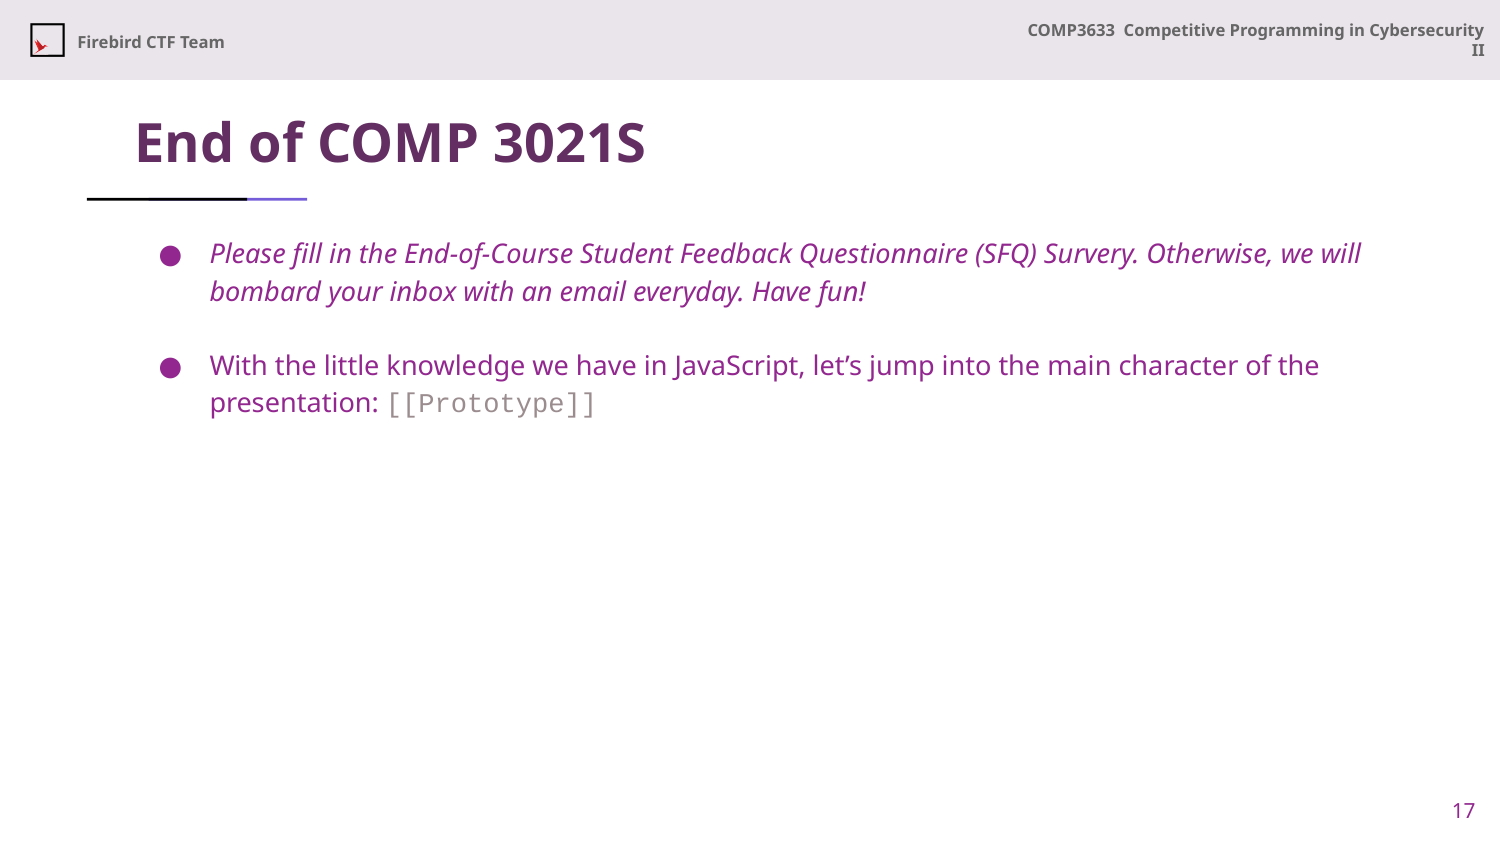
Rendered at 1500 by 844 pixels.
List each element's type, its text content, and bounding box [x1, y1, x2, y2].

list Please fill in the End-of-Course Student Feedback Questionnaire (SFQ) Survery. Otherwise, we will bombard your inbox with an email everyday. Have fun! With the little knowledge we have in JavaScript, let’s jump into the main character of the presentation: [[Prototype]] [119, 216, 1381, 780]
slide_number 17 [1400, 779, 1491, 844]
picture [26, 19, 69, 61]
title End of COMP 3021S [119, 93, 1381, 182]
